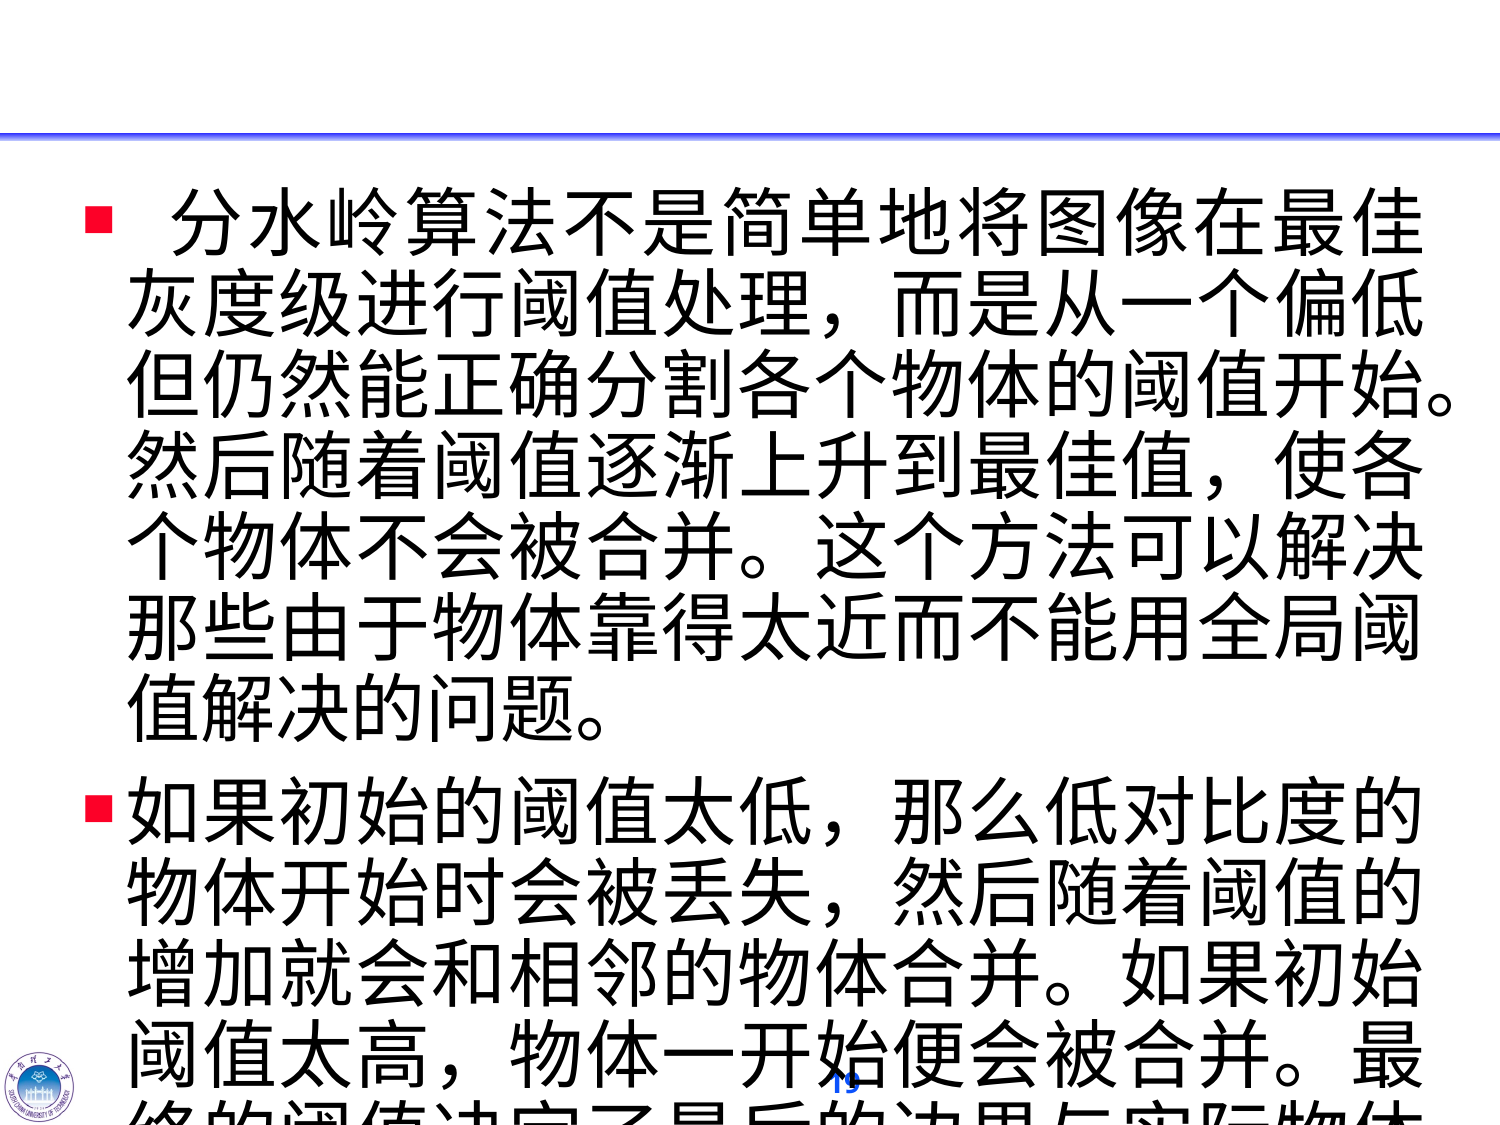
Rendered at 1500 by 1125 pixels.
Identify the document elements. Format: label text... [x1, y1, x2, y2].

picture [3, 1051, 75, 1123]
list 分水岭算法不是简单地将图像在最佳灰度级进行阈值处理，而是从一个偏低但仍然能正确分割各个物体的阈值开始。然后随着阈值逐渐上升到最佳值，使各个物体不会被合并。这个方法可以解决那些由于物体靠得太近而不能用全局阈值解决的问题。 如果初始的阈值太低，那么低对比度的物体开始时会被丢失，然后随着阈值的增加就会和相邻的物体合并。如果初始阈值太高，物体一开始便会被合并。最终的阈值决定了最后的边界与实际物体的吻合程度。 [73, 177, 1442, 1053]
